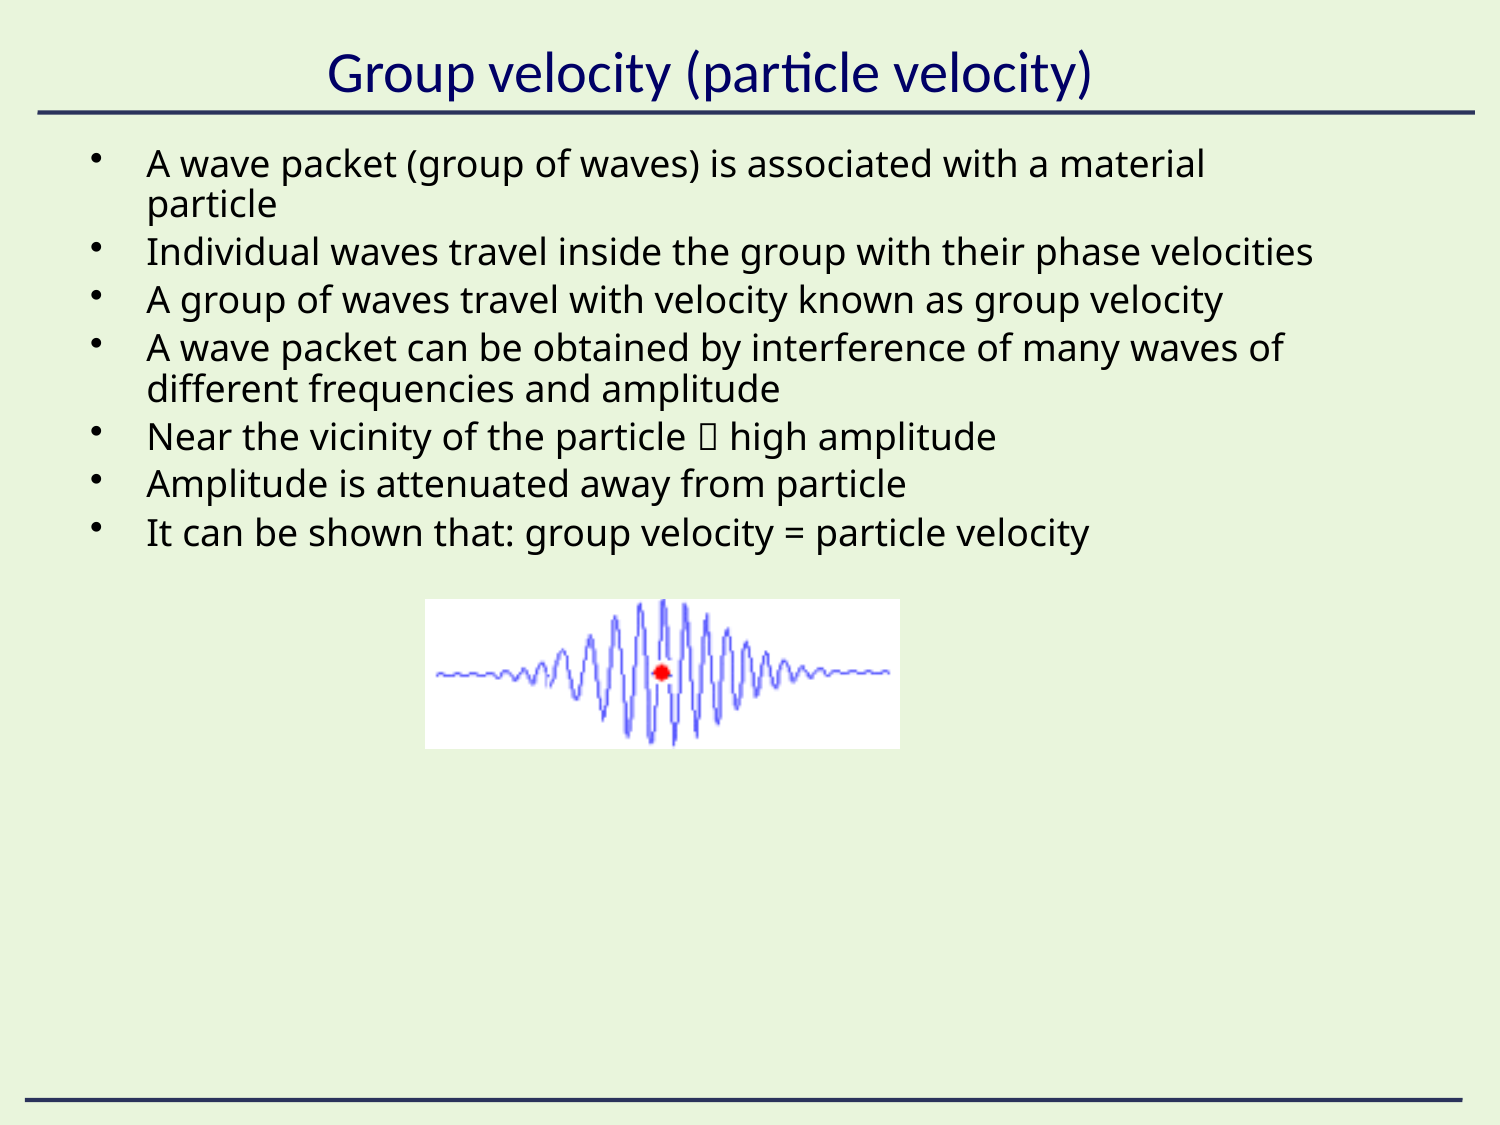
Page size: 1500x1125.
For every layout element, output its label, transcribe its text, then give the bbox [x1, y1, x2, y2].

title Group velocity (particle velocity) [74, 24, 1348, 113]
list A wave packet (group of waves) is associated with a material particle Individual waves travel inside the group with their phase velocities A group of waves travel with velocity known as group velocity A wave packet can be obtained by interference of many waves of different frequencies and amplitude Near the vicinity of the particle  high amplitude Amplitude is attenuated away from particle It can be shown that: group velocity = particle velocity [74, 137, 1351, 588]
picture [424, 599, 901, 750]
